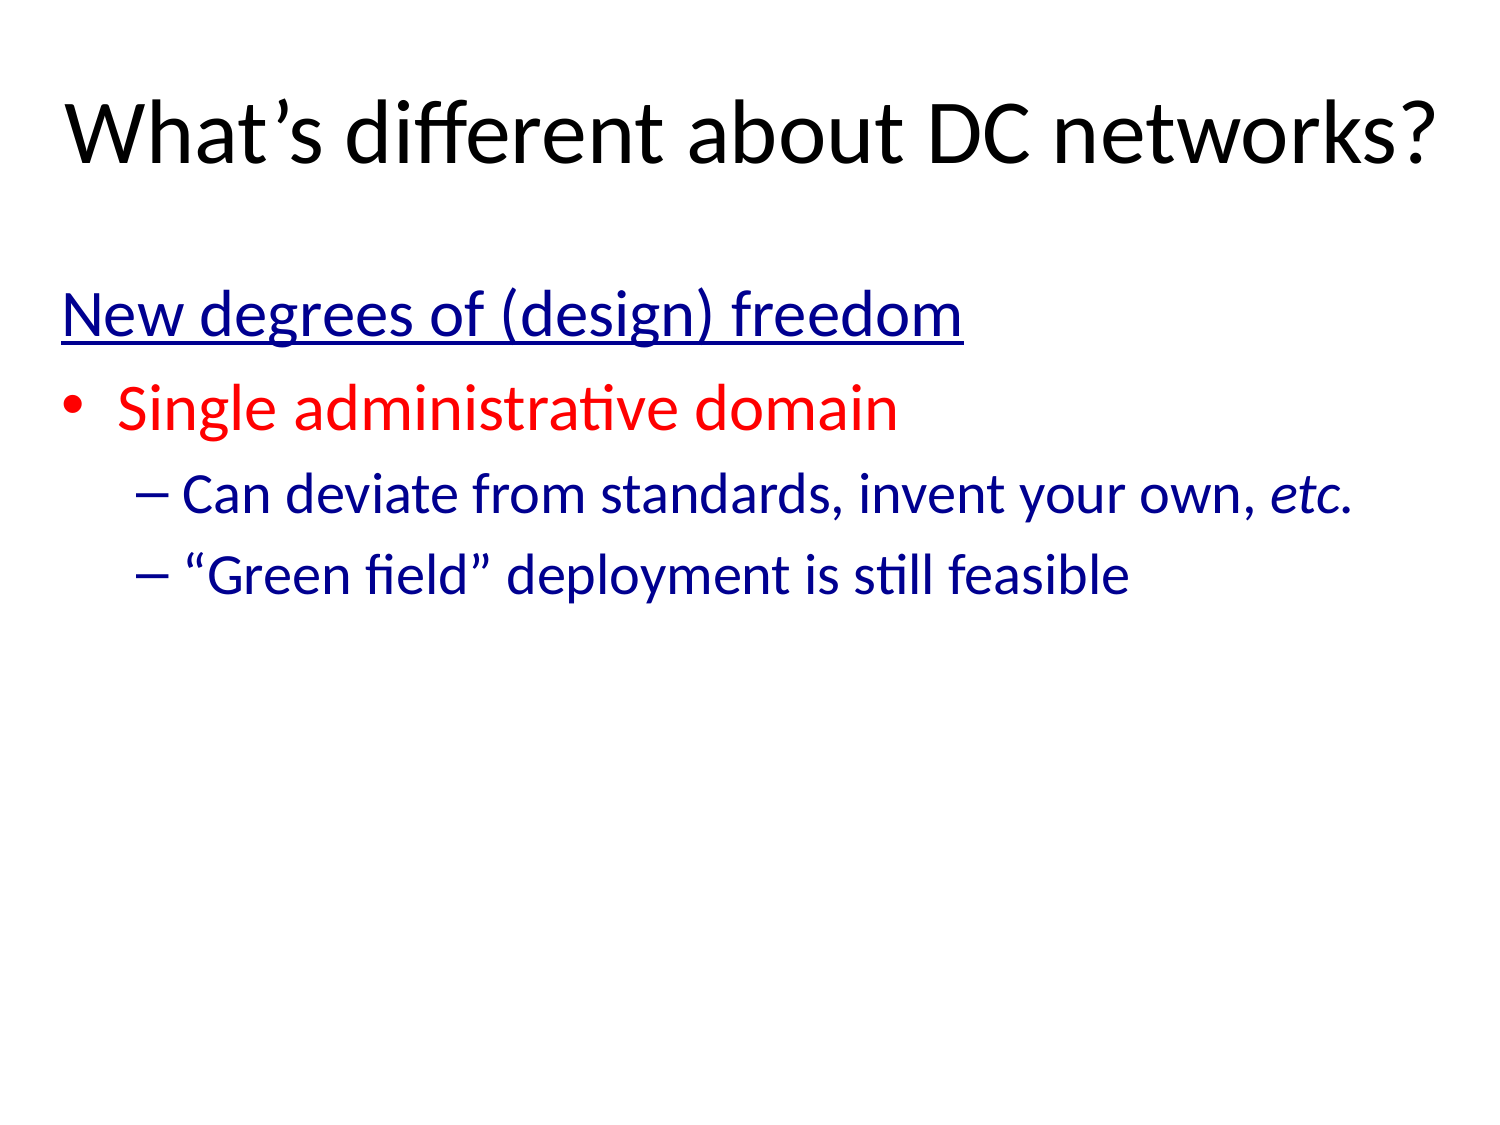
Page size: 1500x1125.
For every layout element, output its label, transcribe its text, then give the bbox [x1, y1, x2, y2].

list New degrees of (design) freedom Single administrative domain Can deviate from standards, invent your own, etc. “Green field” deployment is still feasible [45, 262, 1500, 1125]
title What’s different about DC networks? [33, 32, 1474, 221]
